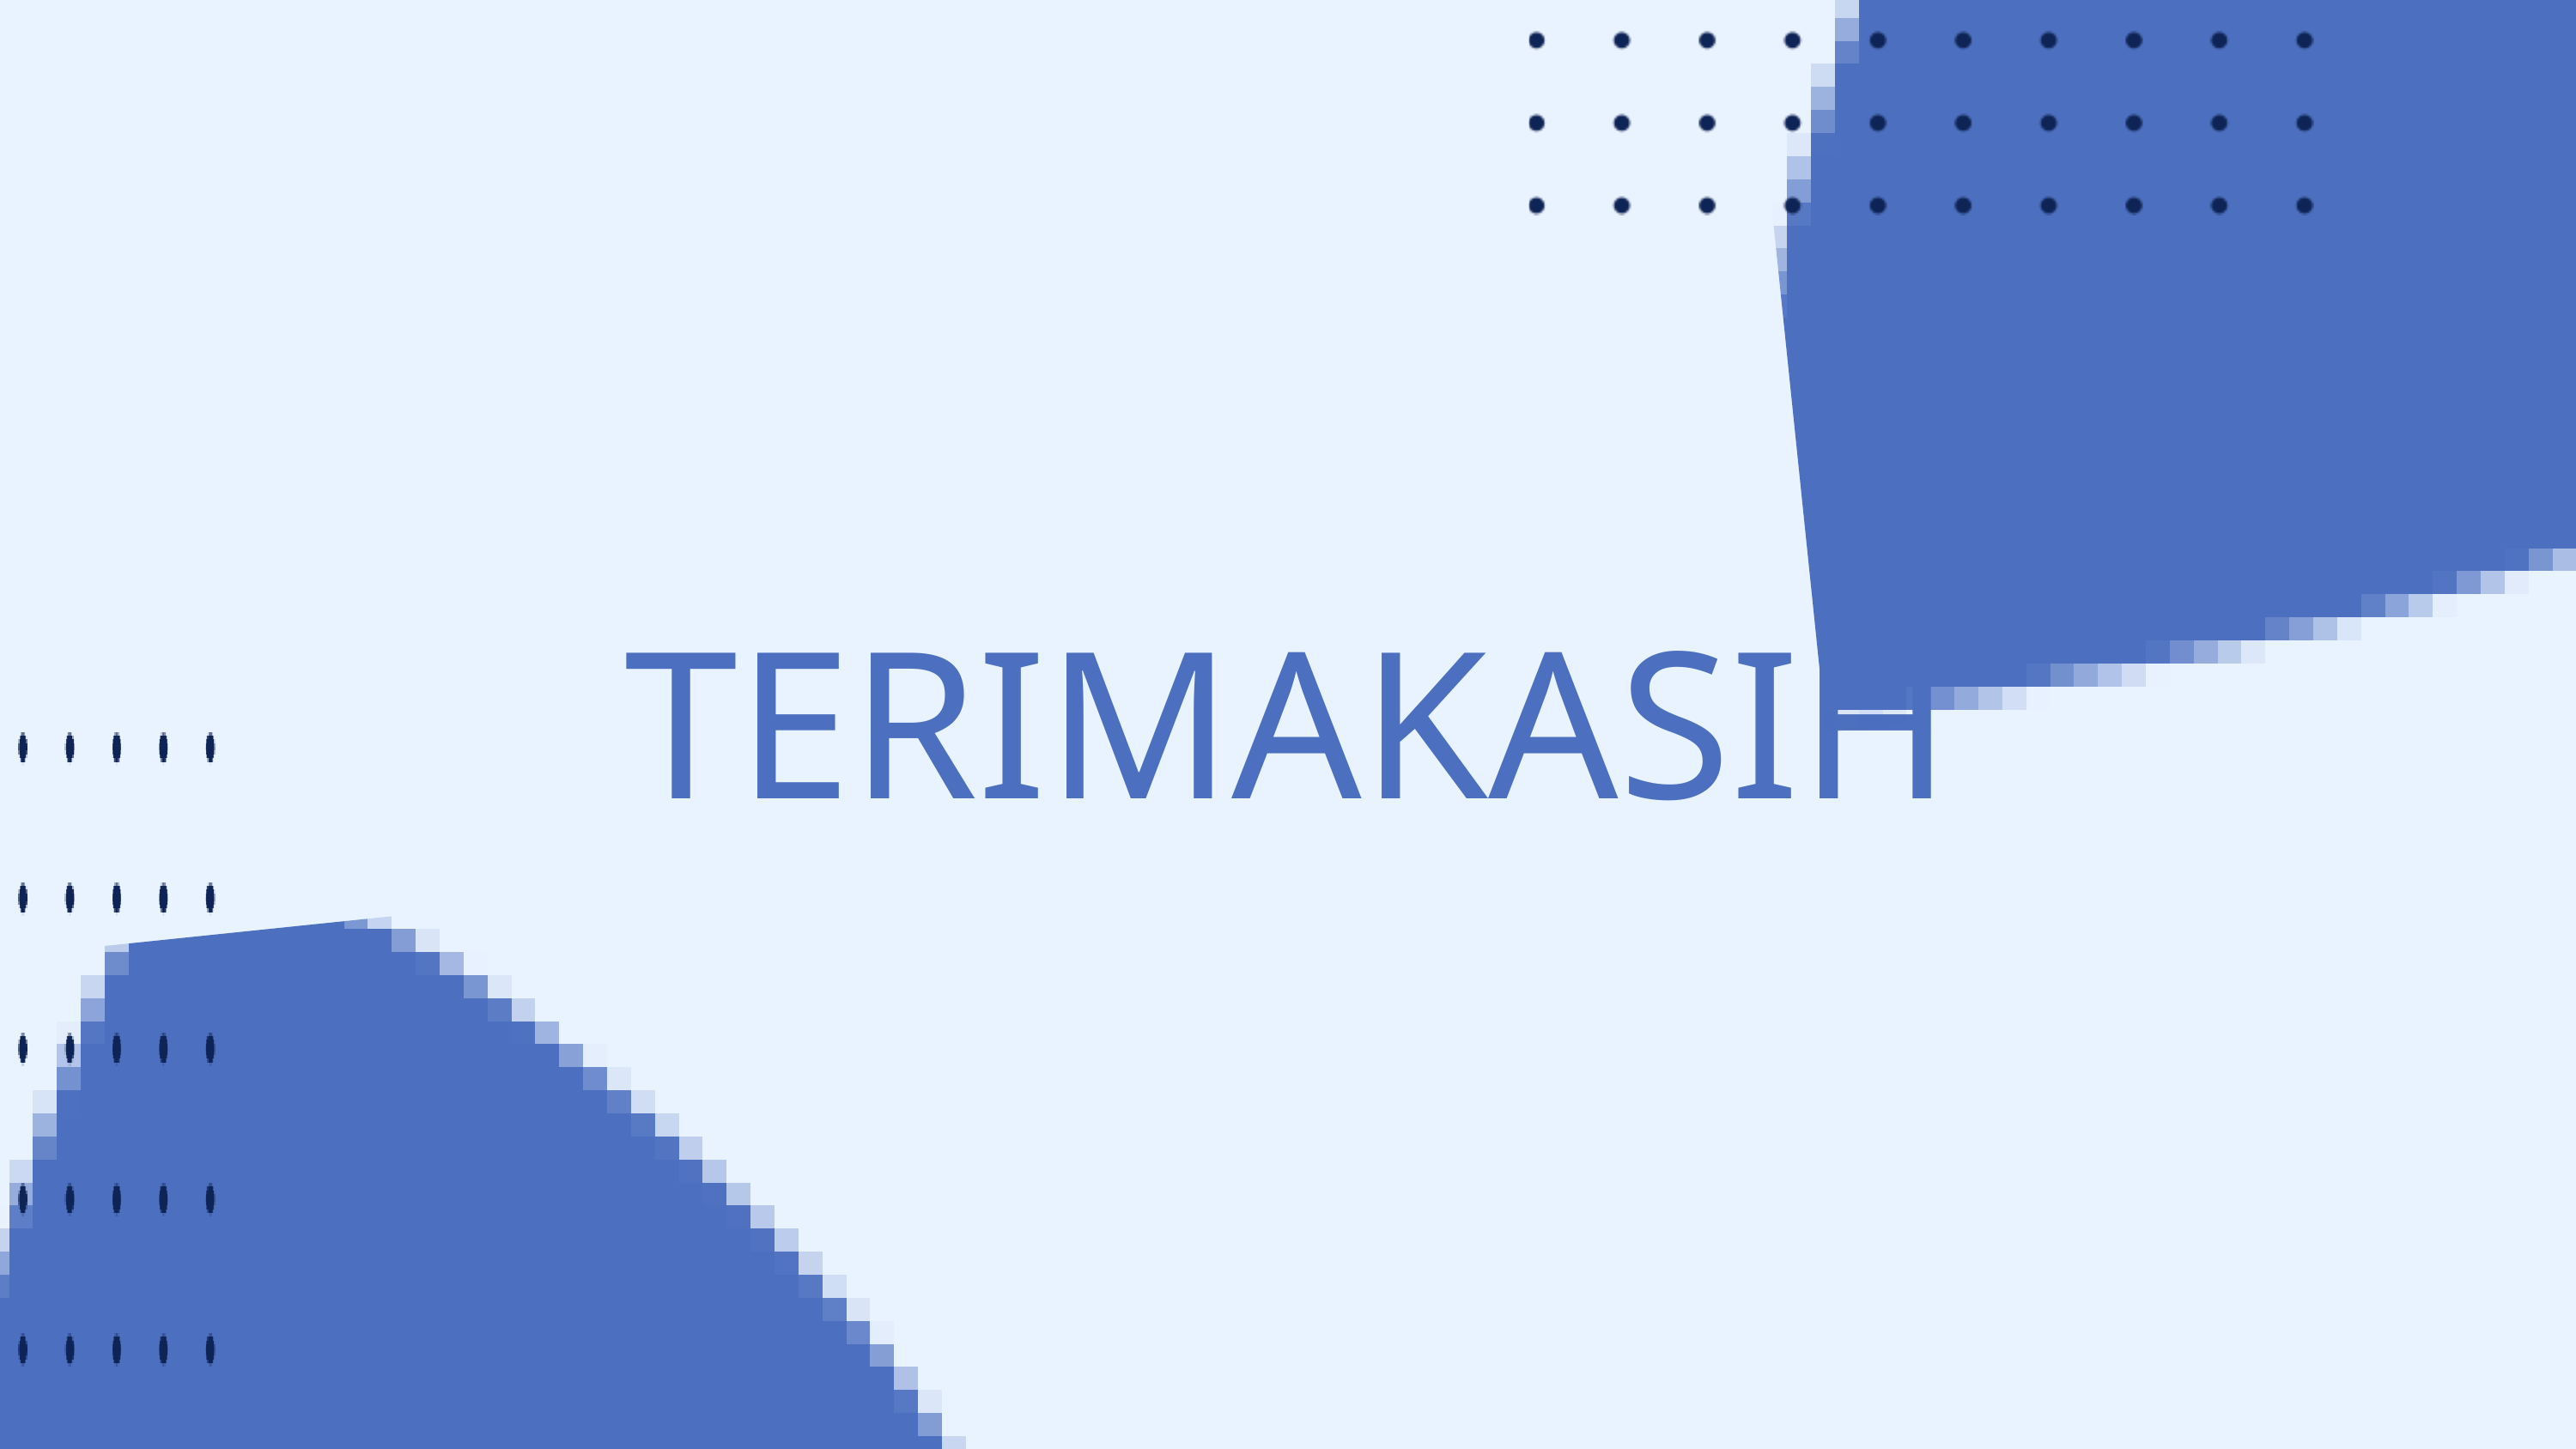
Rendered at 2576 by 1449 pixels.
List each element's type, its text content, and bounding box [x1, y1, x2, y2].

text_box [1528, 0, 2314, 215]
text_box [216, 860, 989, 1449]
text_box [0, 732, 216, 1449]
text_box [1772, 0, 2576, 733]
text_box TERIMAKASIH [485, 615, 2091, 840]
